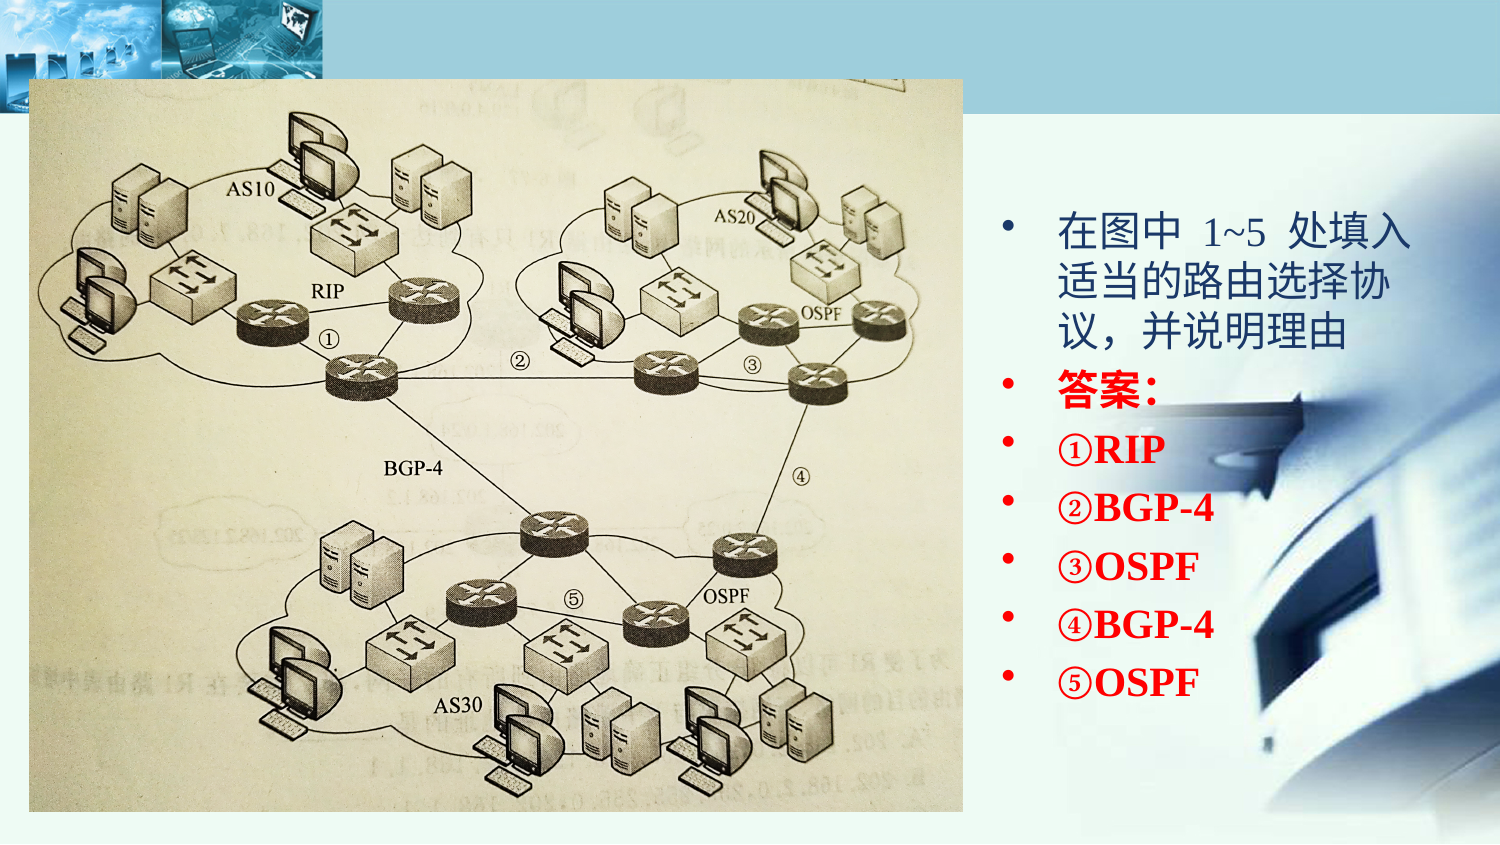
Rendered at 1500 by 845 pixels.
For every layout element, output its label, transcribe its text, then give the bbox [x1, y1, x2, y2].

picture [0, 0, 1500, 844]
list 在图中 1~5 处填入适当的路由选择协议，并说明理由 答案： ①RIP ②BGP-4 ③OSPF ④BGP-4 ⑤OSPF [985, 197, 1436, 753]
